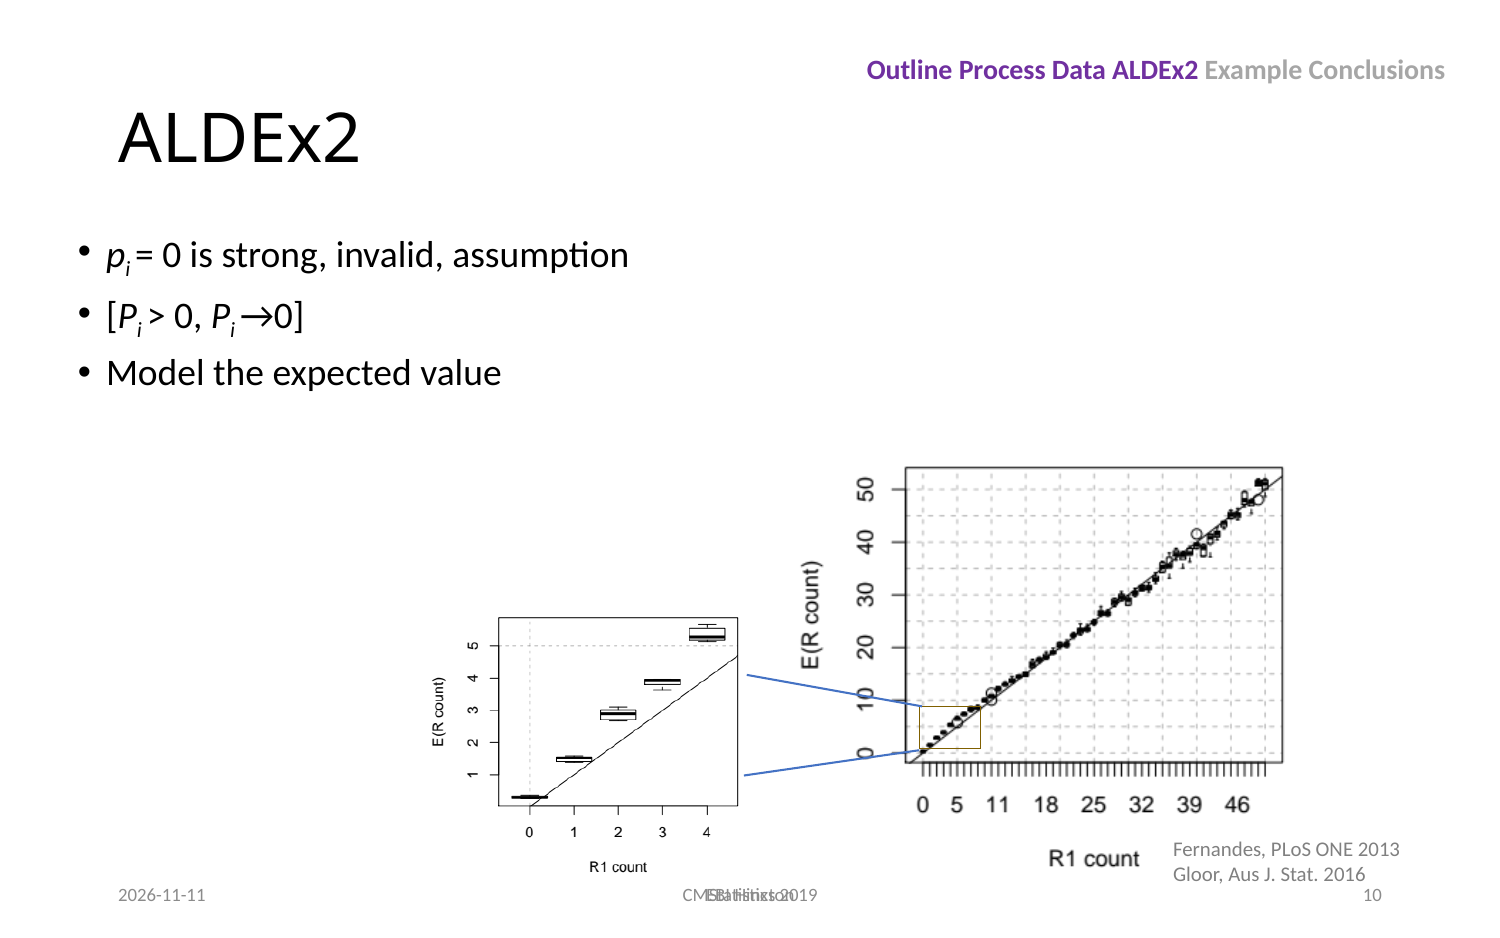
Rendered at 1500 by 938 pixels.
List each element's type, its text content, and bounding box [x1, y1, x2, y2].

slide_number 10 [1059, 893, 1397, 919]
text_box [746, 674, 923, 707]
text_box Fernandes, PLoS ONE 2013 Gloor, Aus J. Stat. 2016 [1338, 828, 1416, 893]
picture [427, 546, 773, 893]
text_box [743, 750, 920, 776]
text_box EBI Hinxton [496, 868, 1004, 919]
text_box Outline Process Data ALDEx2 Example Conclusions [852, 44, 1461, 93]
picture [794, 356, 1338, 900]
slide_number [103, 868, 441, 919]
title ALDEx2 [103, 49, 1397, 232]
list pi = 0 is strong, invalid, assumption [Pi > 0, Pi →0] Model the expected value [62, 222, 773, 707]
